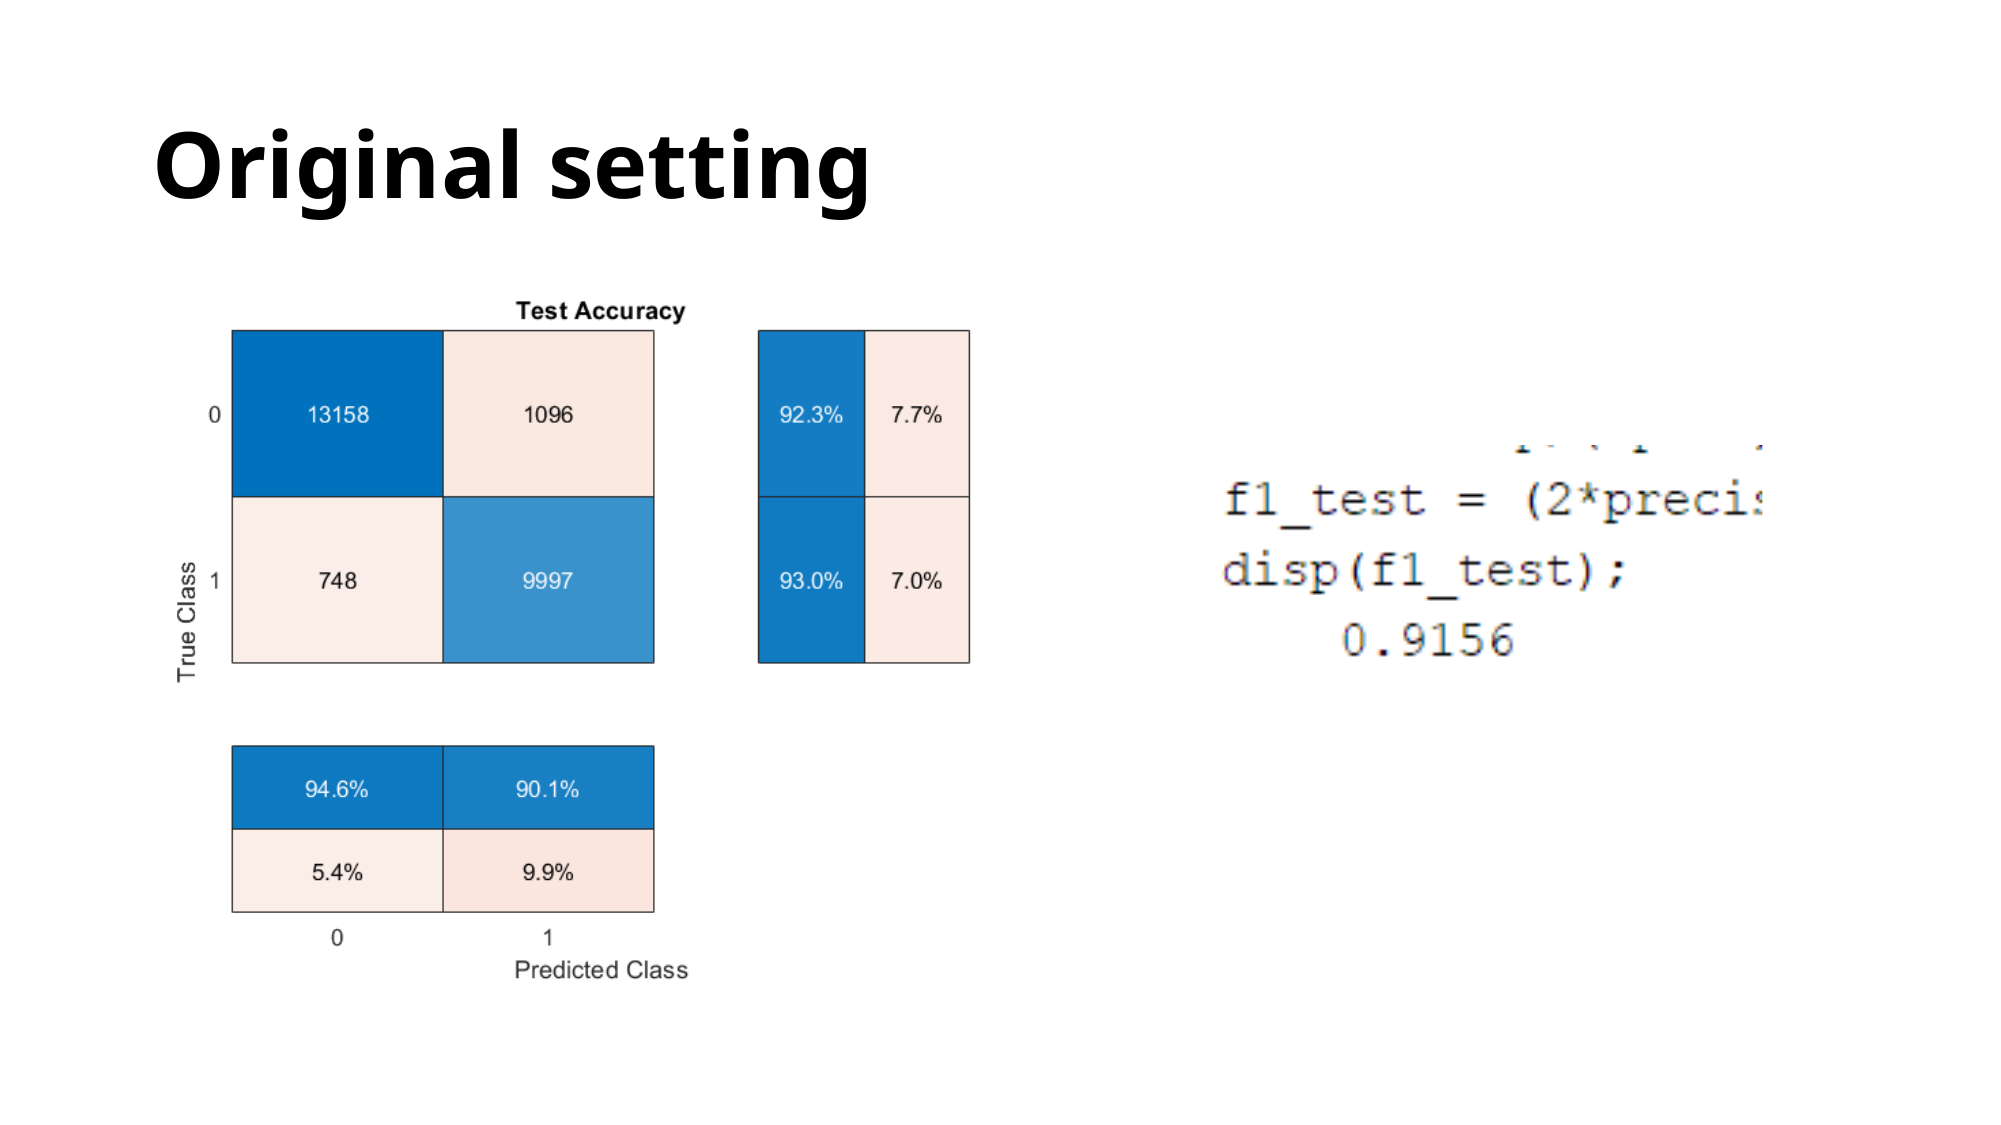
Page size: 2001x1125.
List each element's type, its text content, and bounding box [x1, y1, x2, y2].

picture [1215, 445, 1763, 711]
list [108, 277, 1060, 992]
title Original setting [137, 59, 1863, 278]
